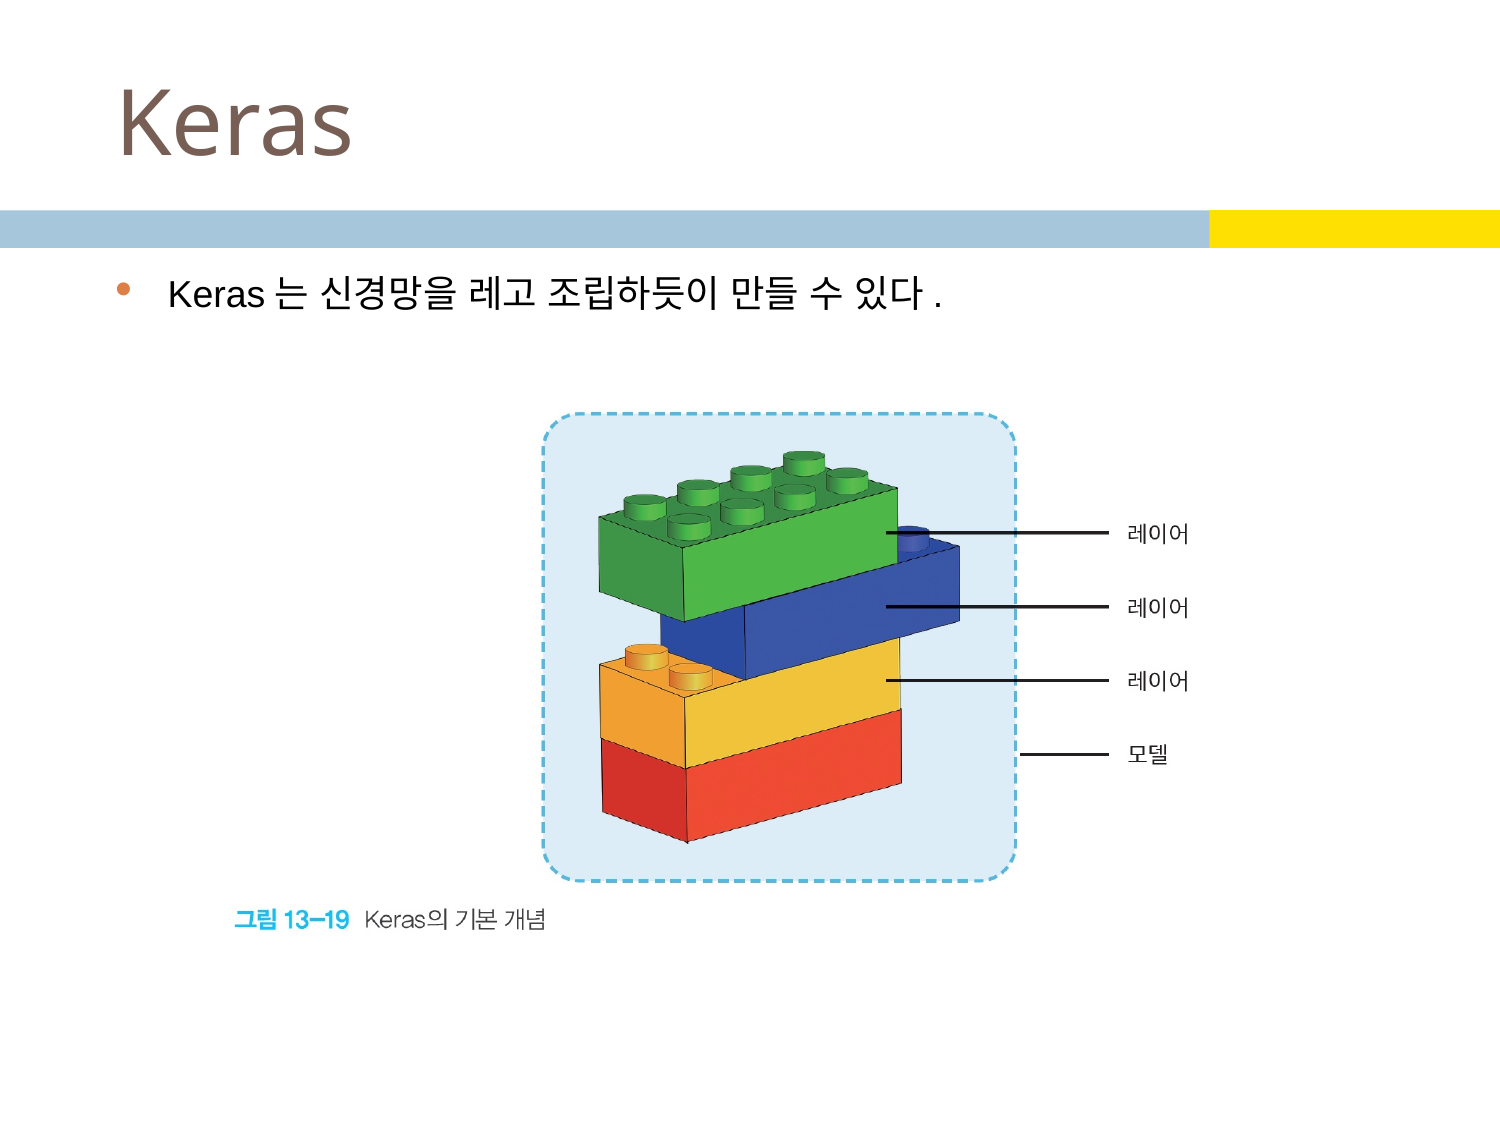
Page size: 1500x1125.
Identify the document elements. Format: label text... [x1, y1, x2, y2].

picture [229, 408, 1188, 934]
list Keras는 신경망을 레고 조립하듯이 만들 수 있다. [100, 262, 1438, 1000]
title Keras [100, 37, 1438, 200]
